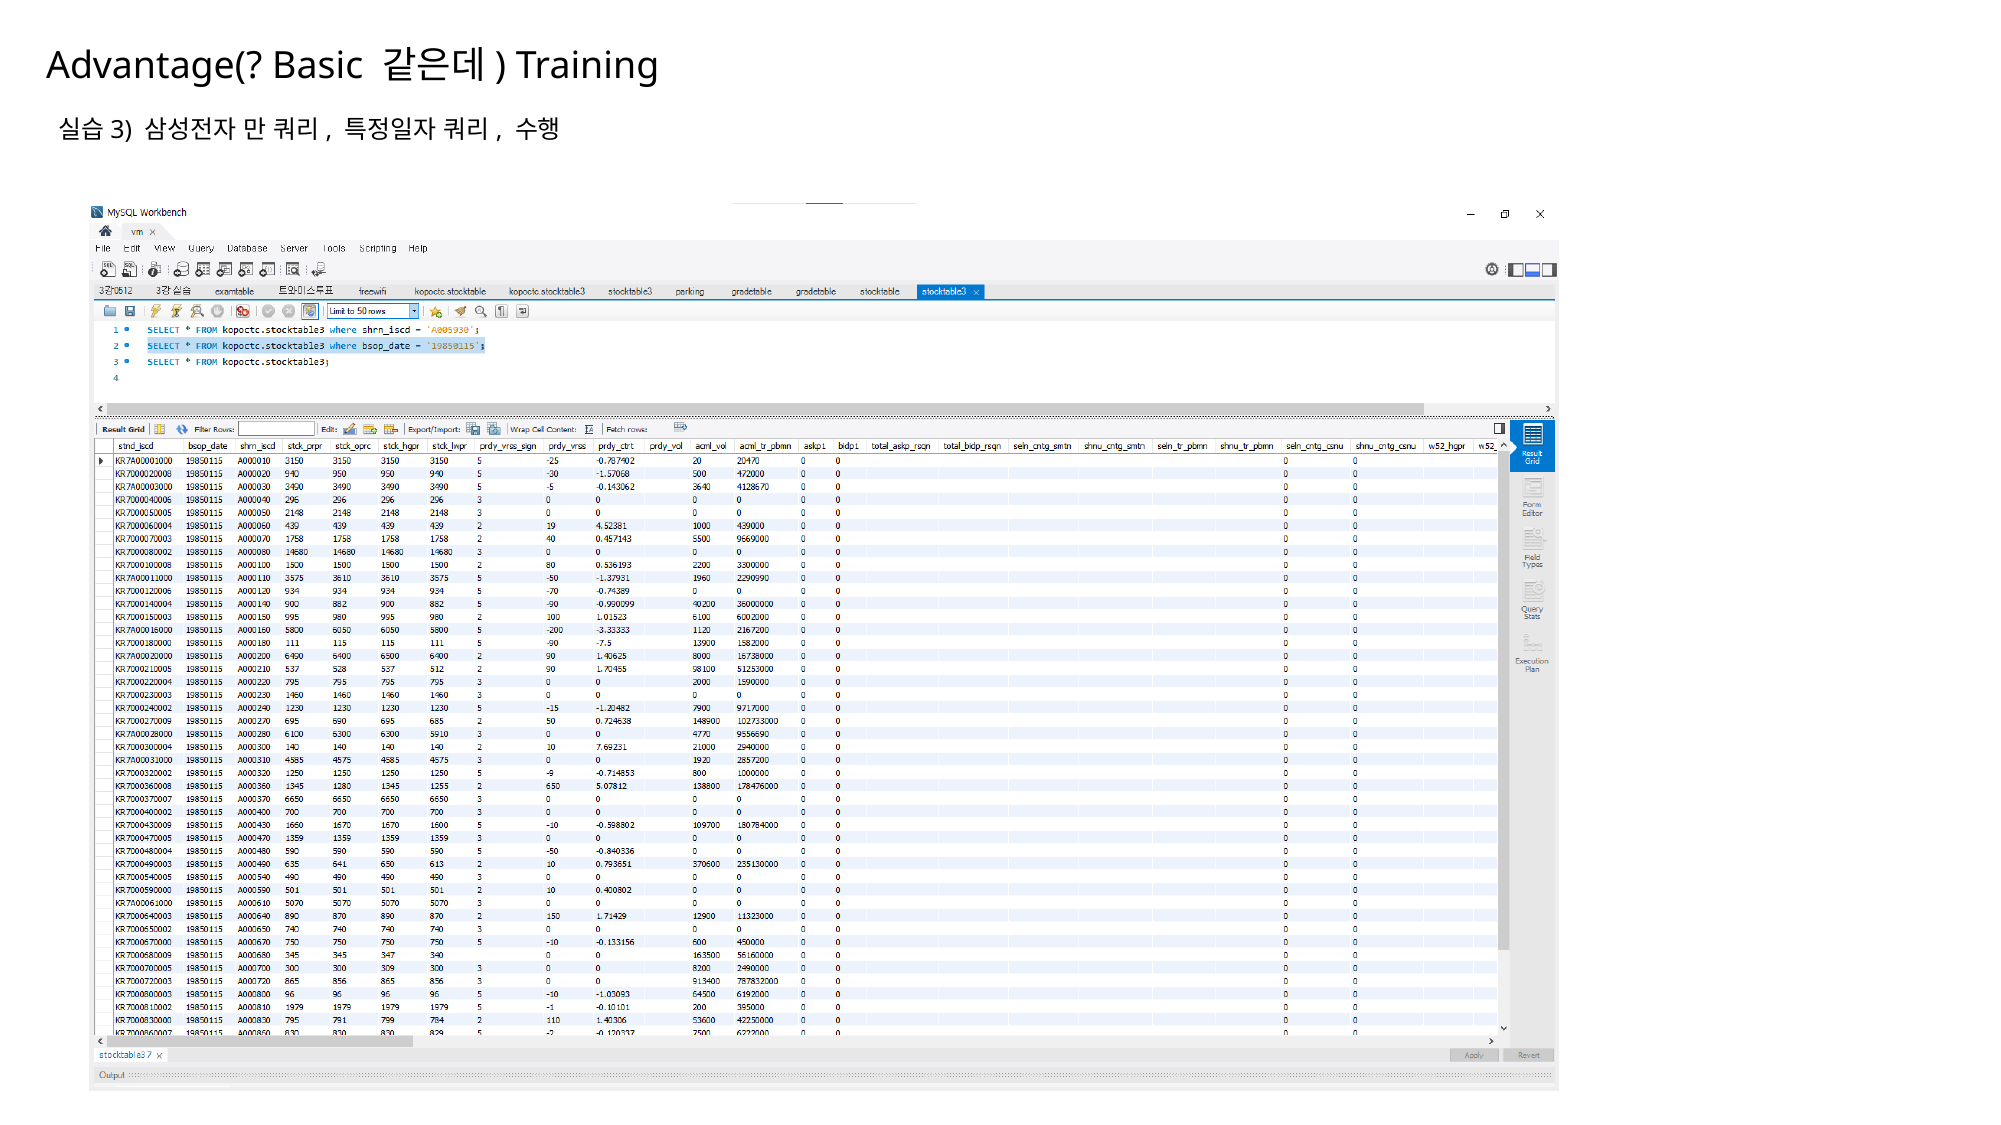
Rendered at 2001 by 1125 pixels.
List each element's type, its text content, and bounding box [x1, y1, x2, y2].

text_box 실습3) 삼성전자 만 쿼리, 특정일자 쿼리, 수행 [43, 97, 576, 181]
picture [89, 203, 1559, 1091]
text_box Advantage(? Basic 같은데) Training [31, 33, 684, 139]
